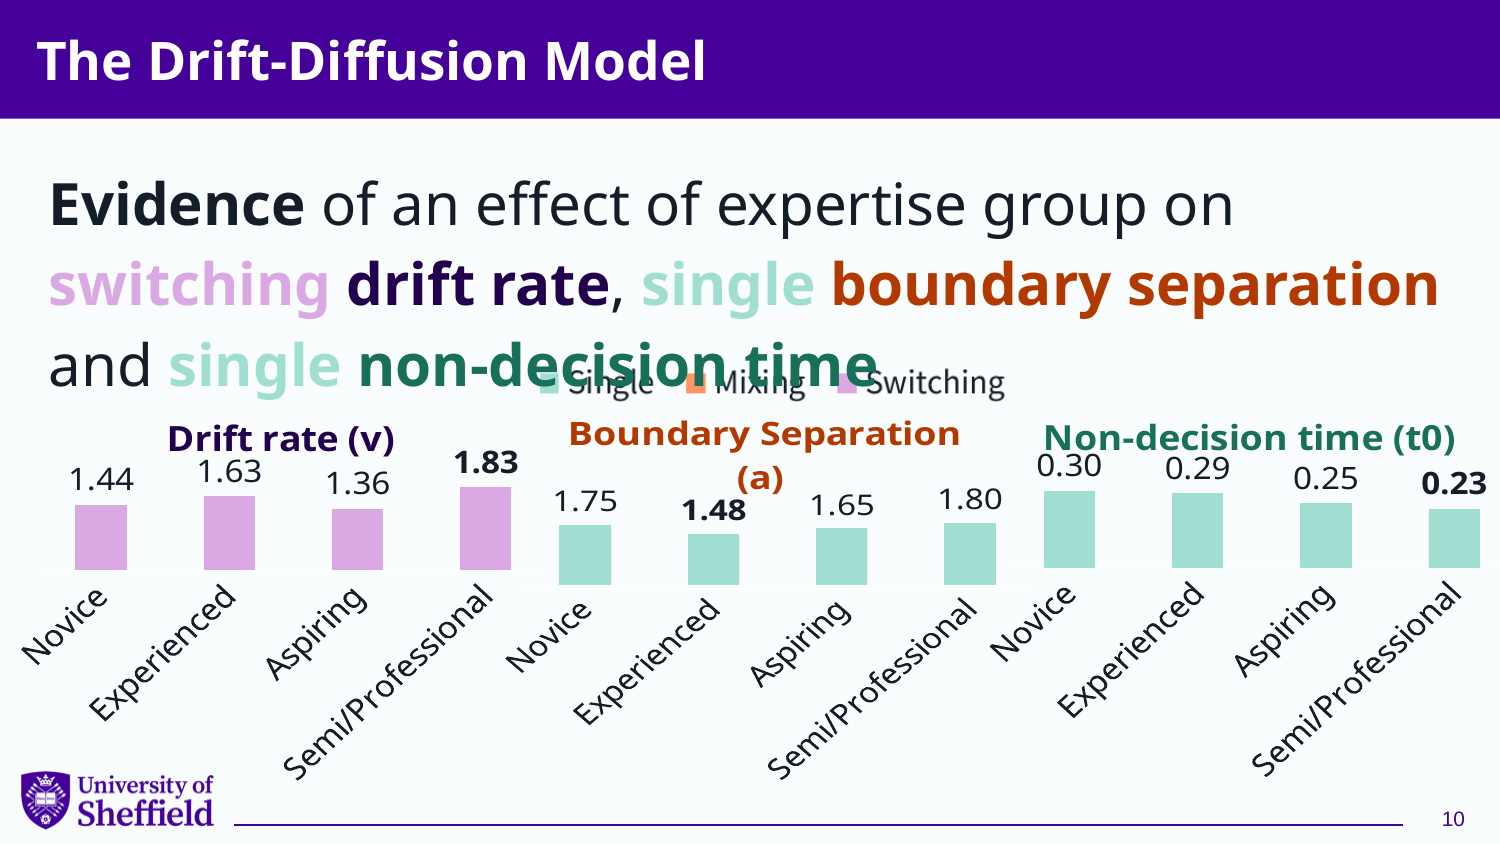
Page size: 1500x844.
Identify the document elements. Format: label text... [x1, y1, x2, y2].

slide_number 10 [1402, 794, 1480, 844]
chart [0, 386, 1500, 789]
picture [21, 789, 214, 830]
picture [533, 368, 1011, 386]
list Evidence of an effect of expertise group on switching drift rate, single boundary separation and single non-decision time [21, 141, 1468, 386]
title The Drift-Diffusion Model [21, 12, 1366, 107]
